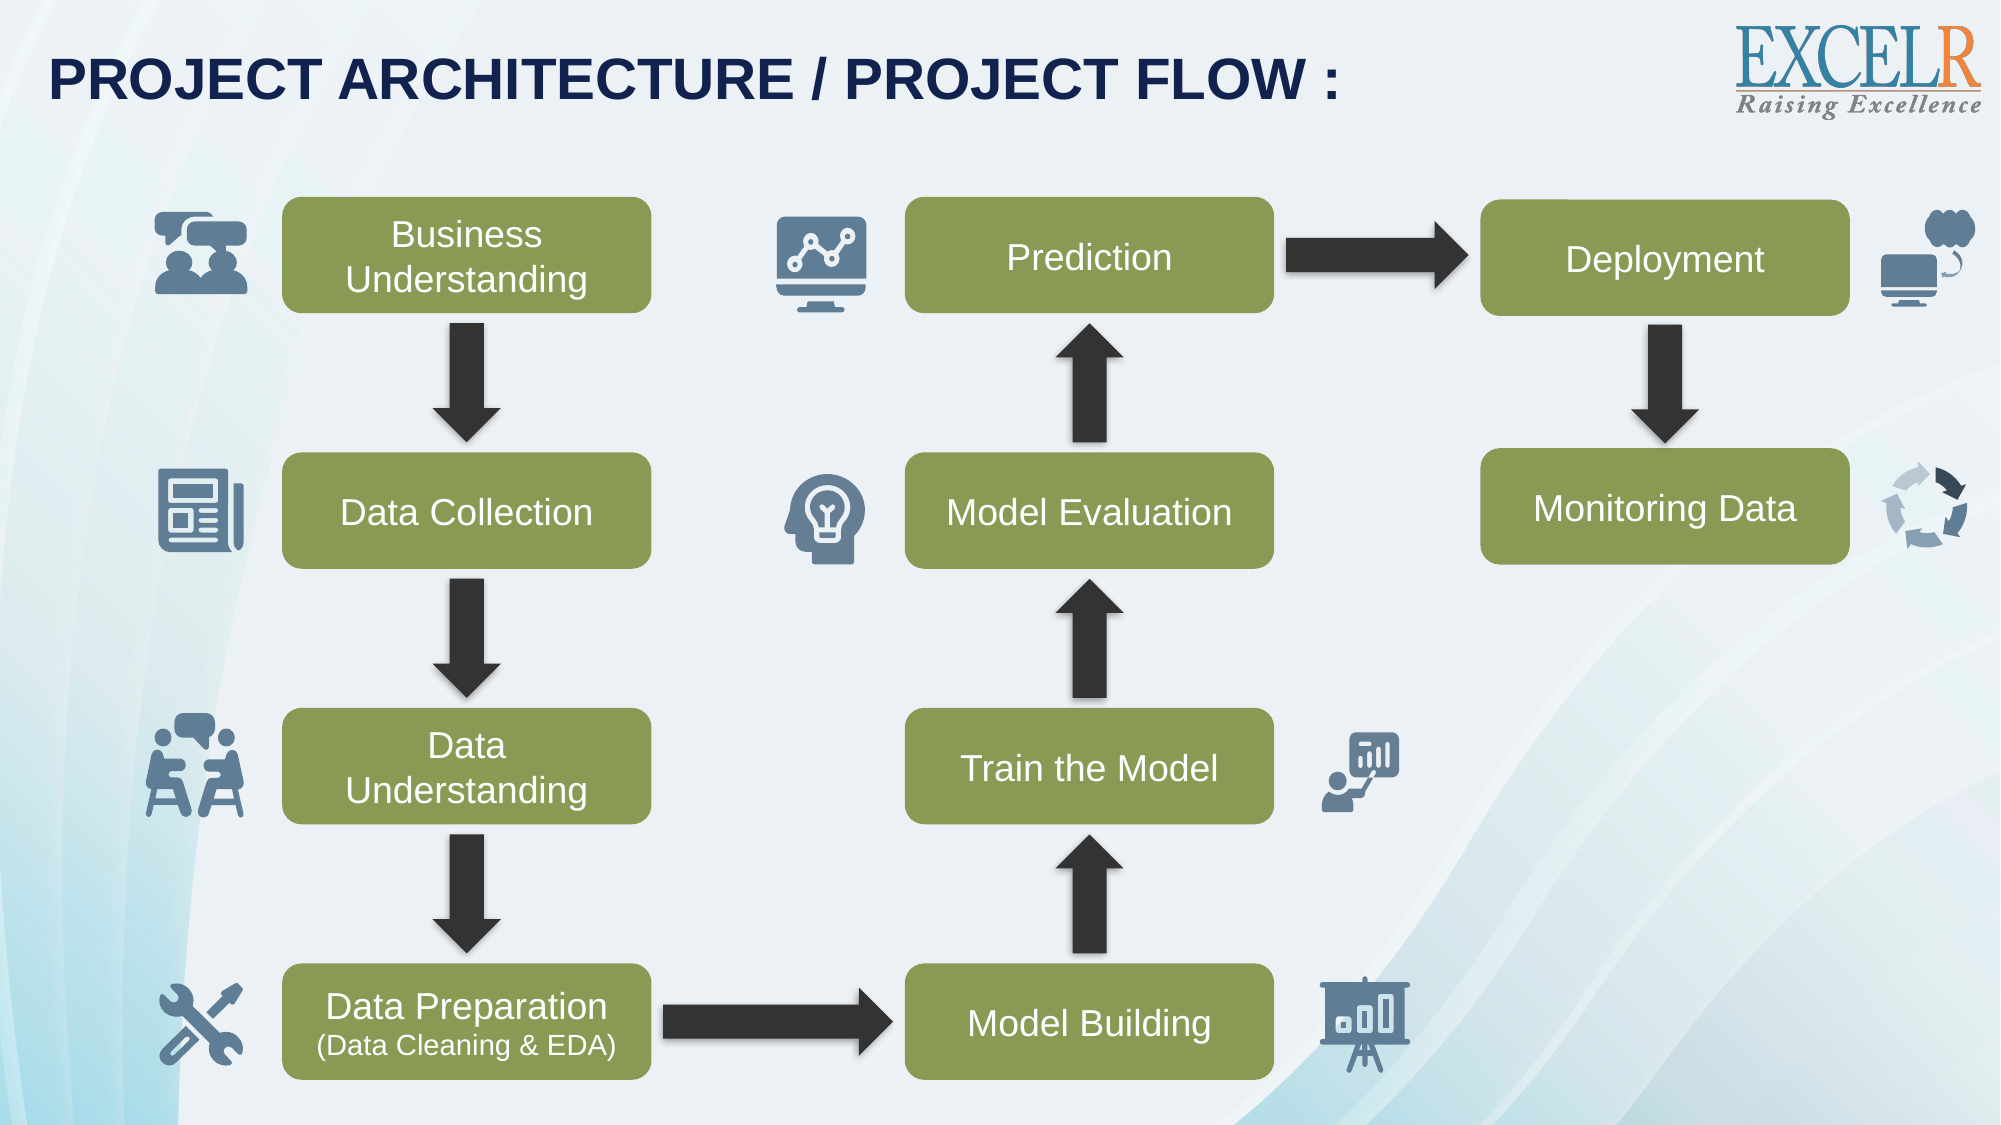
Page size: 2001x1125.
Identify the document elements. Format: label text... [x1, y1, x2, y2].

text_box Data Understanding [279, 705, 654, 827]
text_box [1880, 254, 1938, 307]
text_box [1055, 834, 1124, 954]
text_box Deployment [1478, 197, 1852, 319]
text_box PROJECT ARCHITECTURE / PROJECT FLOW : [33, 34, 1386, 119]
text_box [432, 323, 501, 443]
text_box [154, 211, 248, 295]
text_box Prediction [902, 194, 1277, 316]
text_box [1942, 250, 1963, 279]
text_box [1630, 324, 1700, 444]
text_box Model Evaluation [902, 450, 1277, 571]
text_box [1055, 578, 1124, 698]
text_box Train the Model [902, 705, 1277, 827]
text_box Model Building [902, 961, 1277, 1082]
text_box Monitoring Data [1478, 446, 1852, 567]
text_box [432, 834, 501, 954]
text_box Data Collection [279, 450, 654, 571]
text_box [663, 987, 893, 1056]
text_box [1055, 323, 1124, 443]
text_box [1286, 220, 1469, 290]
text_box Business Understanding [279, 194, 654, 316]
picture [0, 0, 2001, 1125]
text_box [1924, 209, 1976, 248]
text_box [144, 712, 245, 818]
text_box Data Preparation (Data Cleaning & EDA) [279, 961, 654, 1082]
text_box [432, 578, 501, 698]
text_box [775, 216, 867, 313]
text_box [1321, 732, 1400, 813]
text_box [1880, 460, 1968, 550]
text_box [158, 447, 244, 553]
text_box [1319, 975, 1411, 1074]
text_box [782, 473, 866, 565]
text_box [157, 982, 245, 1066]
